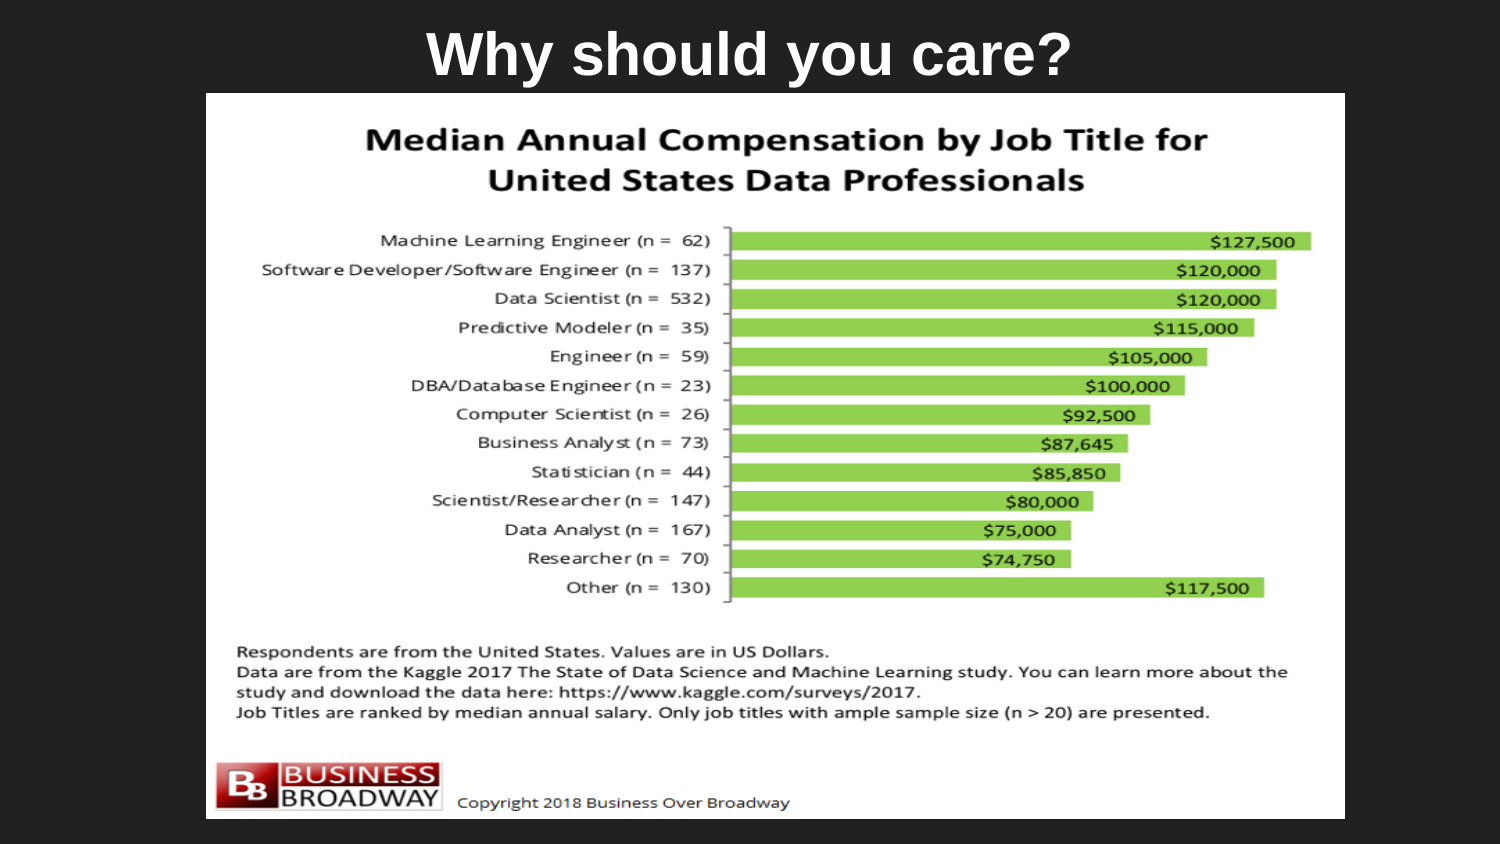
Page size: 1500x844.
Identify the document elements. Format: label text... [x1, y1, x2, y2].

title Why should you care? [51, 0, 1449, 94]
picture [206, 93, 1345, 819]
